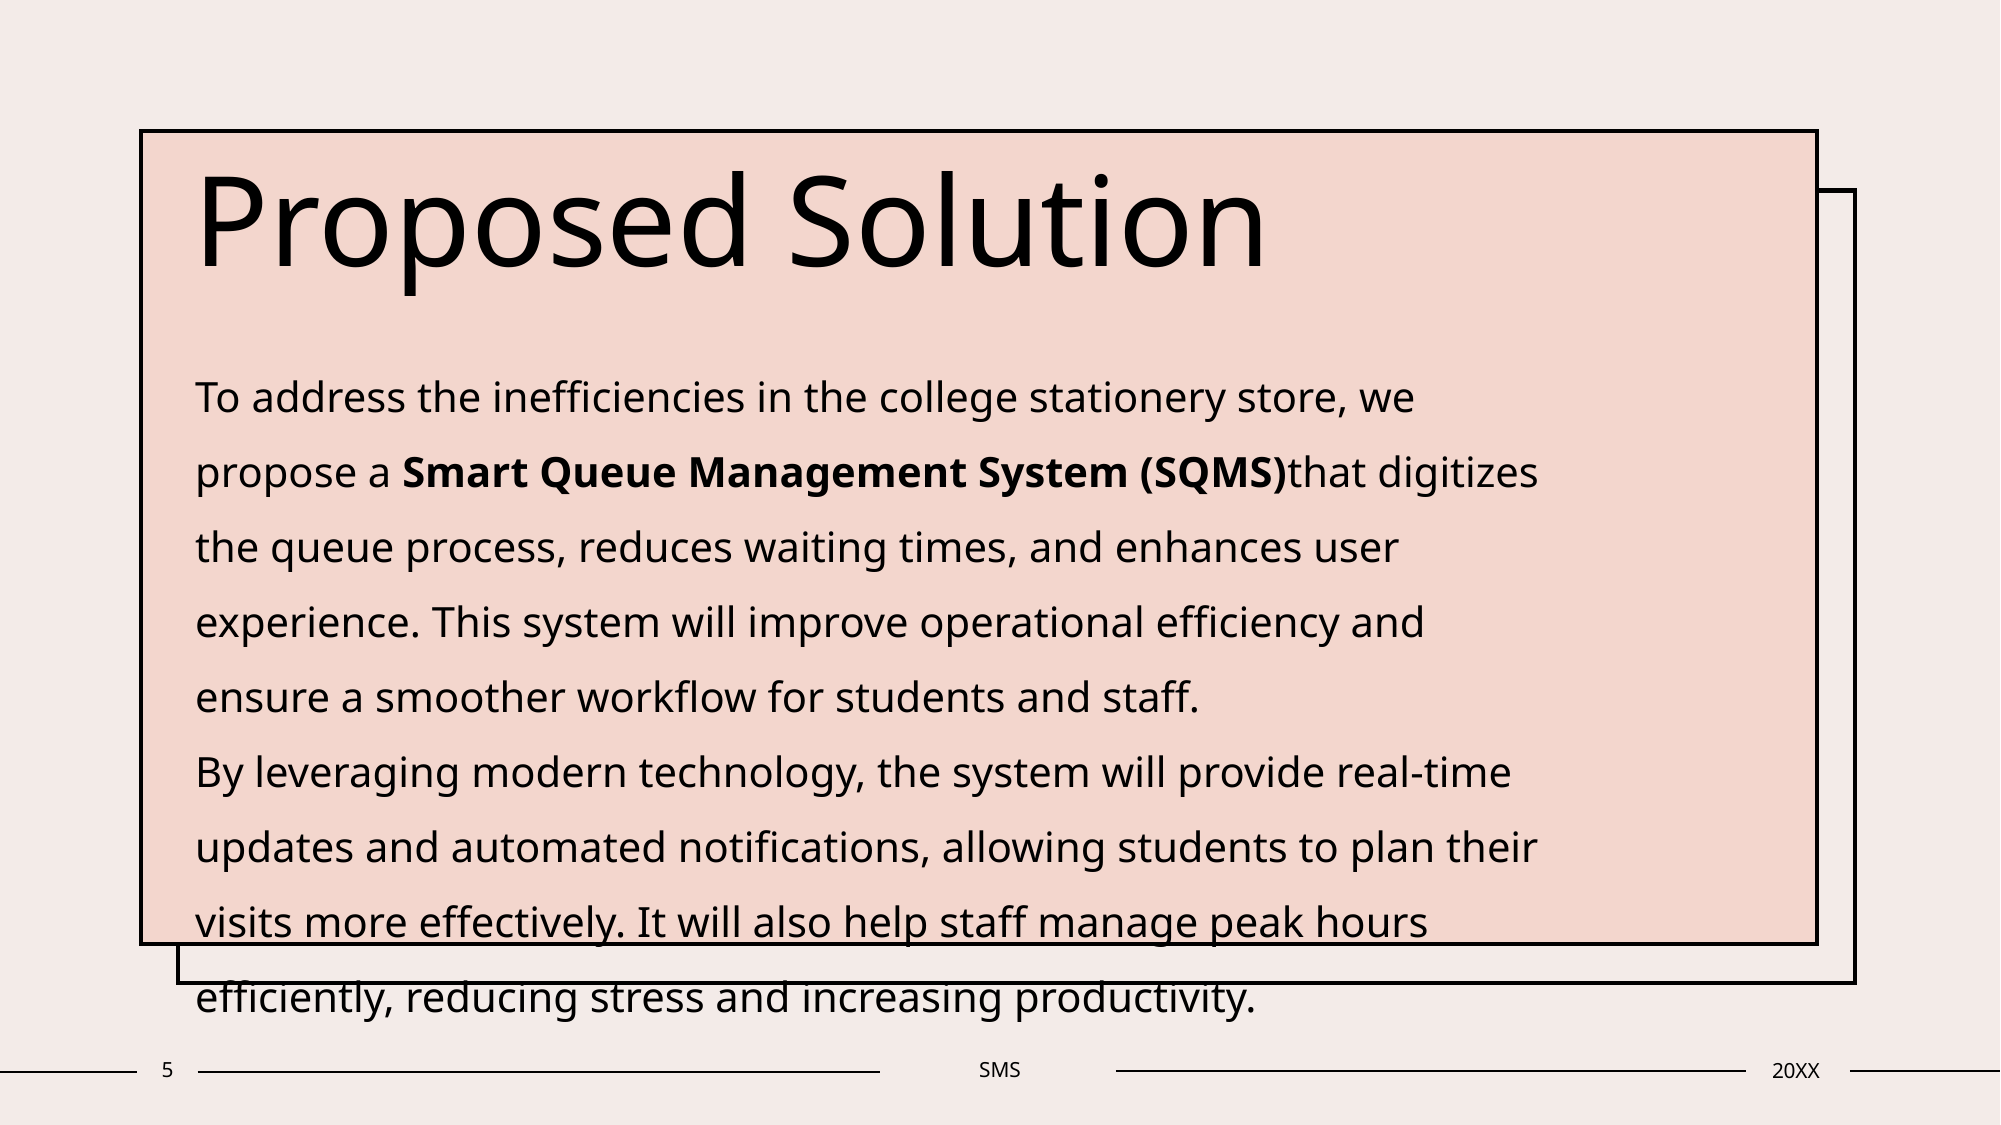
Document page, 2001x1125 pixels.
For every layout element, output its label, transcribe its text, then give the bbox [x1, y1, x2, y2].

footer SMS [879, 1050, 1120, 1091]
slide_number 5 [137, 1050, 198, 1091]
title Proposed Solution [102, 70, 1396, 383]
list To address the inefficiencies in the college stationery store, we propose a Smart Queue Management System (SQMS)that digitizes the queue process, reduces waiting times, and enhances user experience. This system will improve operational efficiency and ensure a smoother workflow for students and staff. By leveraging modern technology, the system will provide real-time updates and automated notifications, allowing students to plan their visits more effectively. It will also help staff manage peak hours efficiently, reducing stress and increasing productivity. [180, 338, 1581, 833]
slide_number 20XX [1743, 1050, 1849, 1091]
